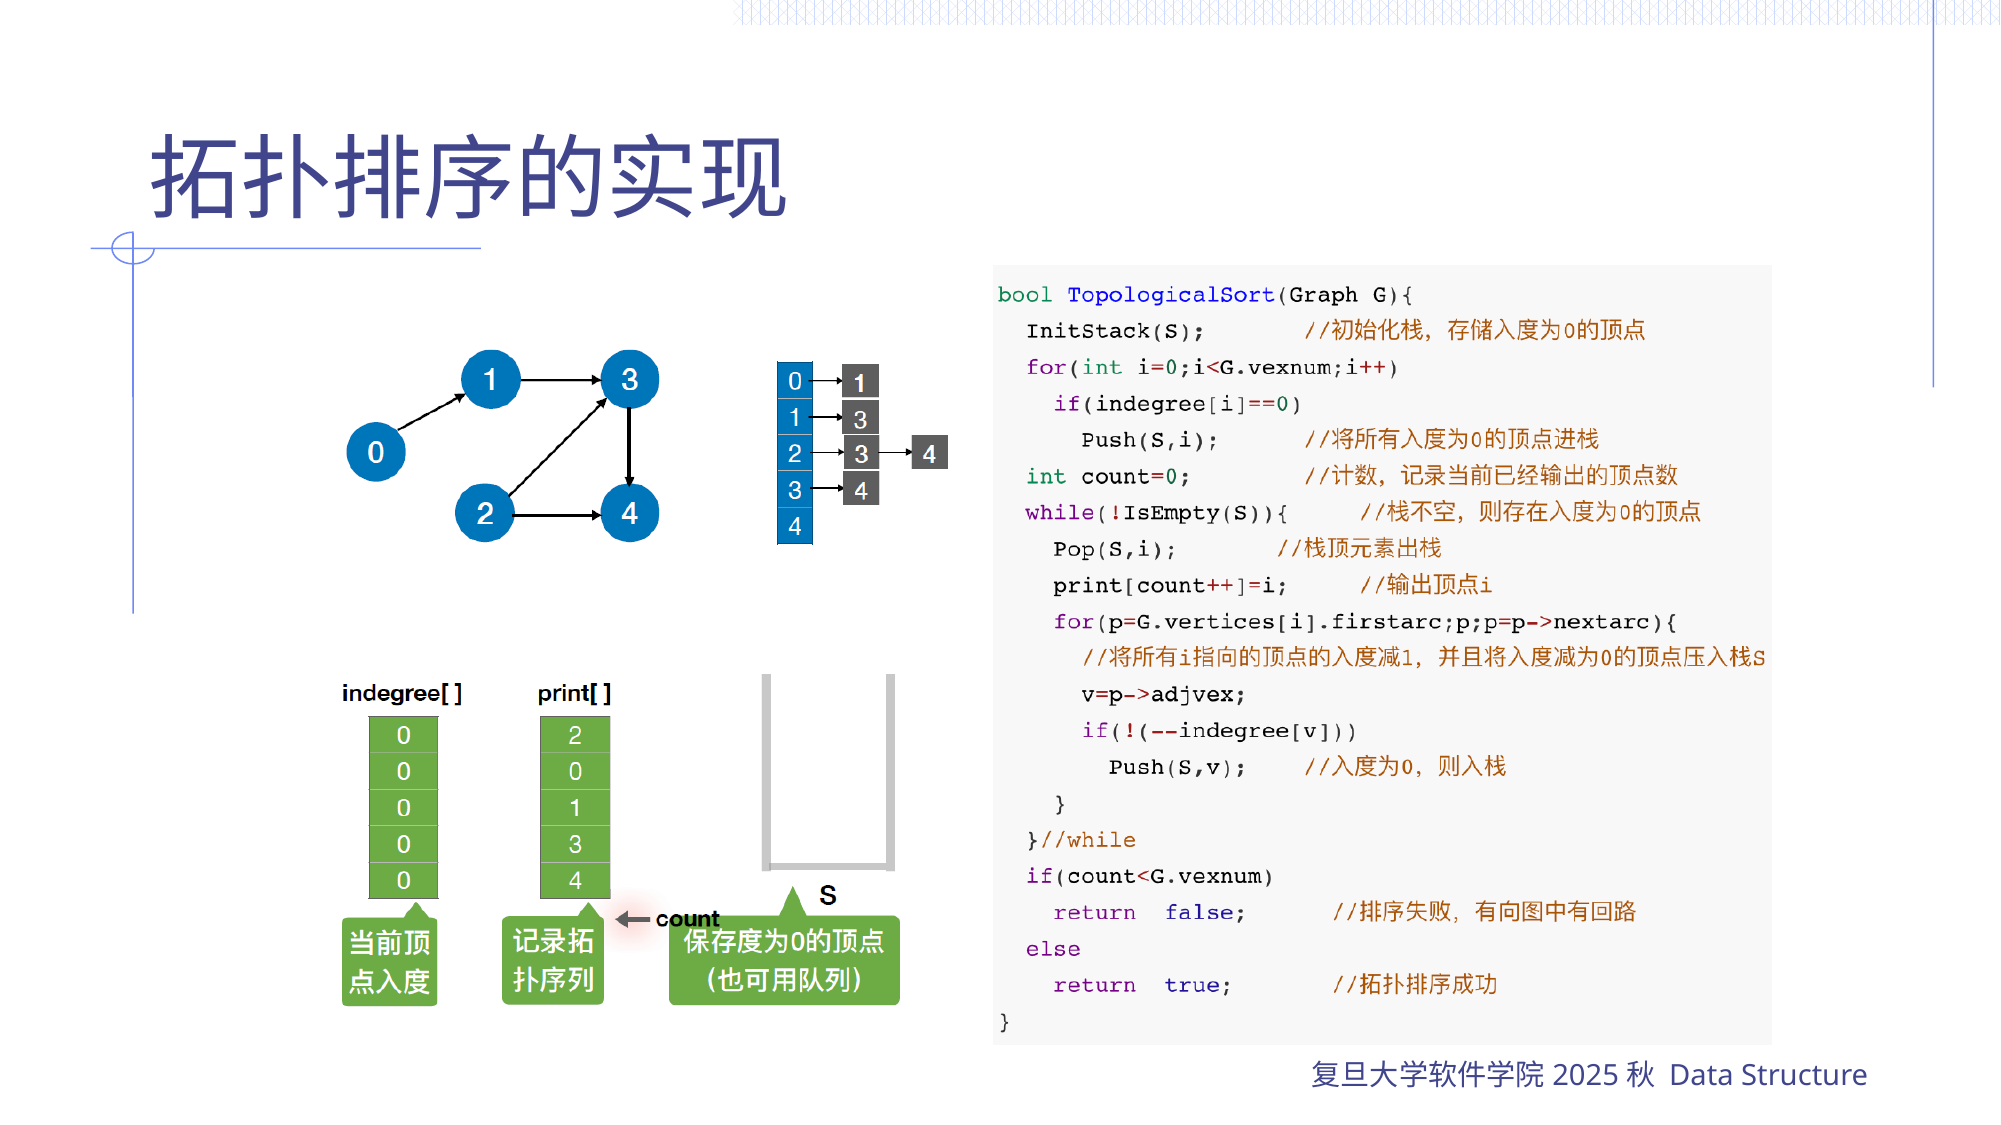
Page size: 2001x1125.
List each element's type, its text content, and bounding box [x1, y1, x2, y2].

title 拓扑排序的实现 [133, 50, 1834, 238]
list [295, 255, 1772, 1045]
